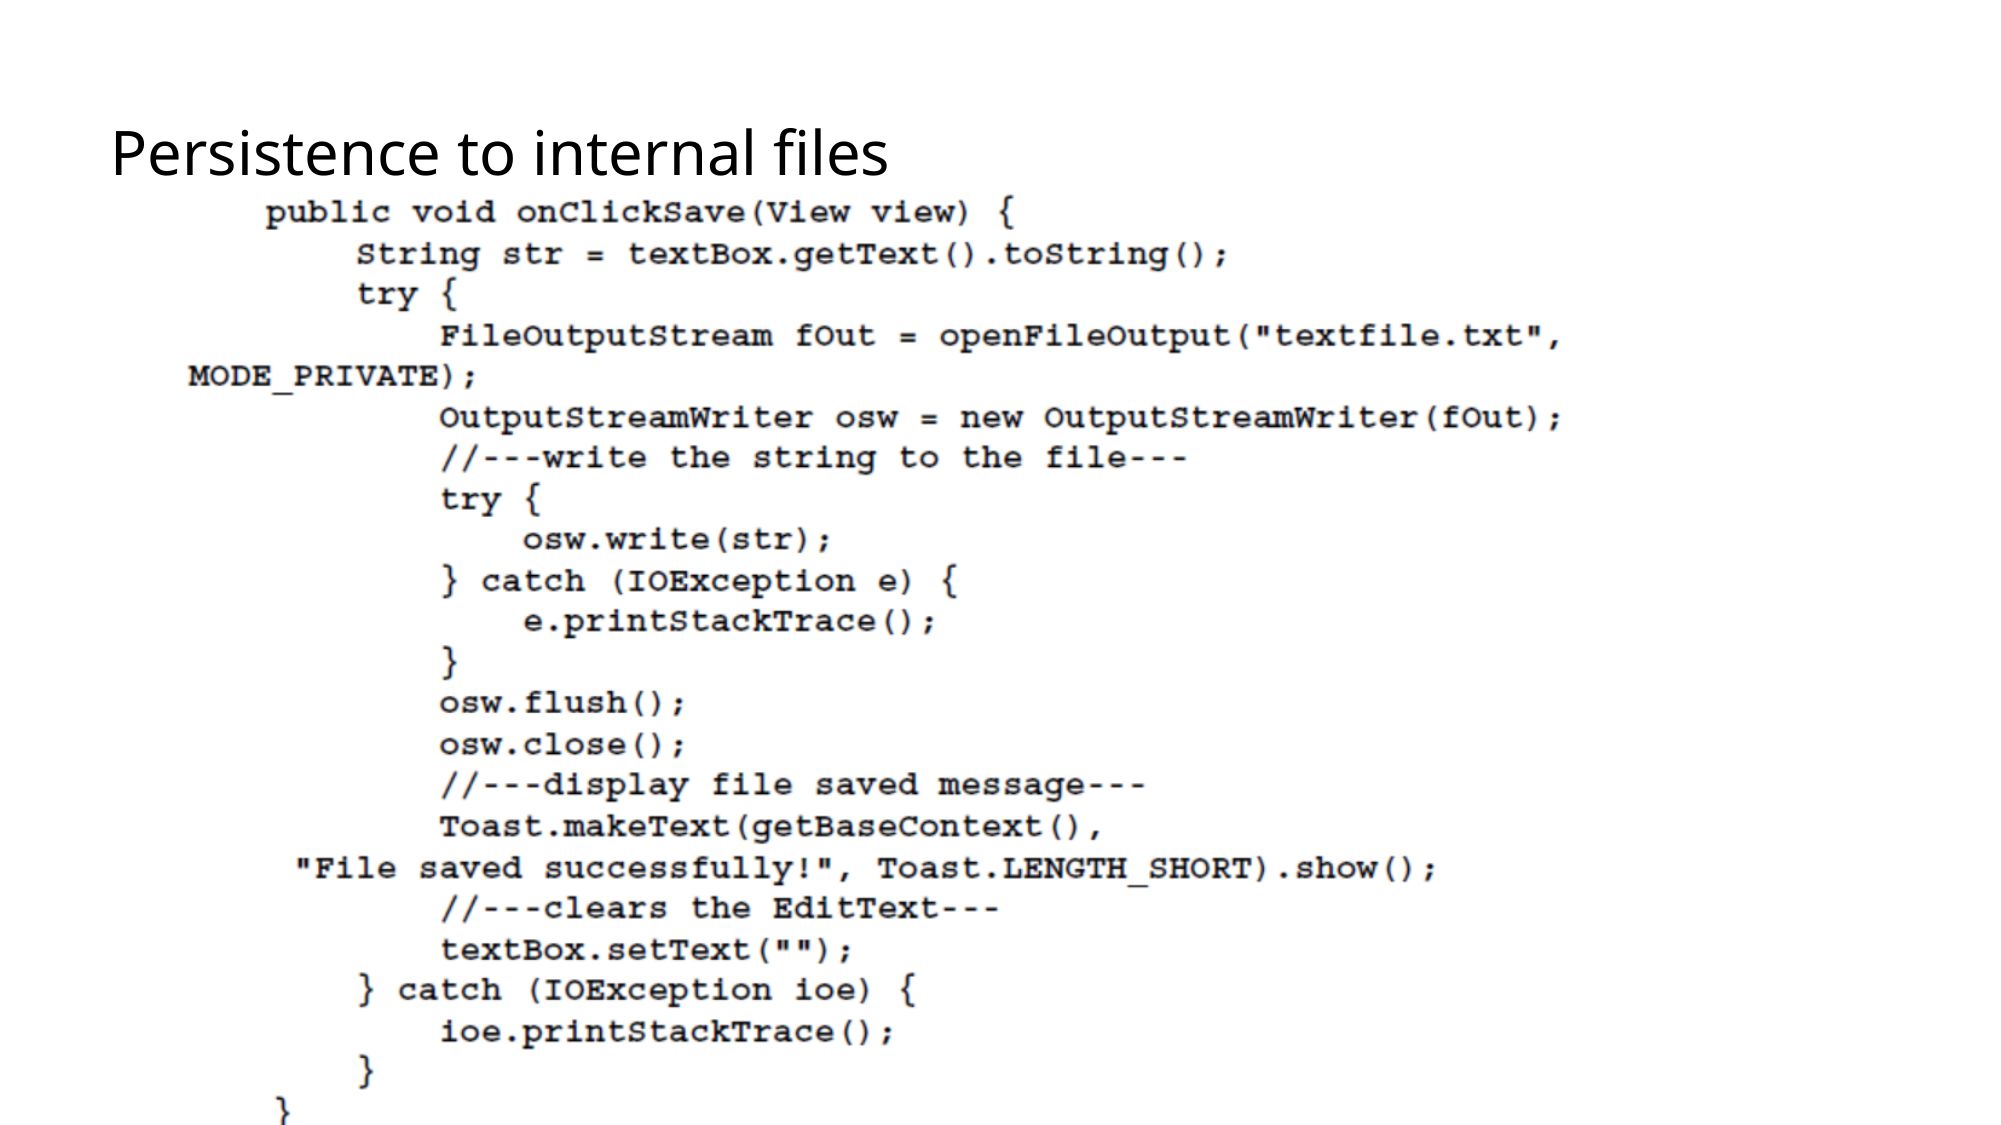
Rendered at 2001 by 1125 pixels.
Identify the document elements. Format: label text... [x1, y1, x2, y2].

title Persistence to internal files [95, 115, 1905, 197]
picture [173, 190, 1575, 1125]
